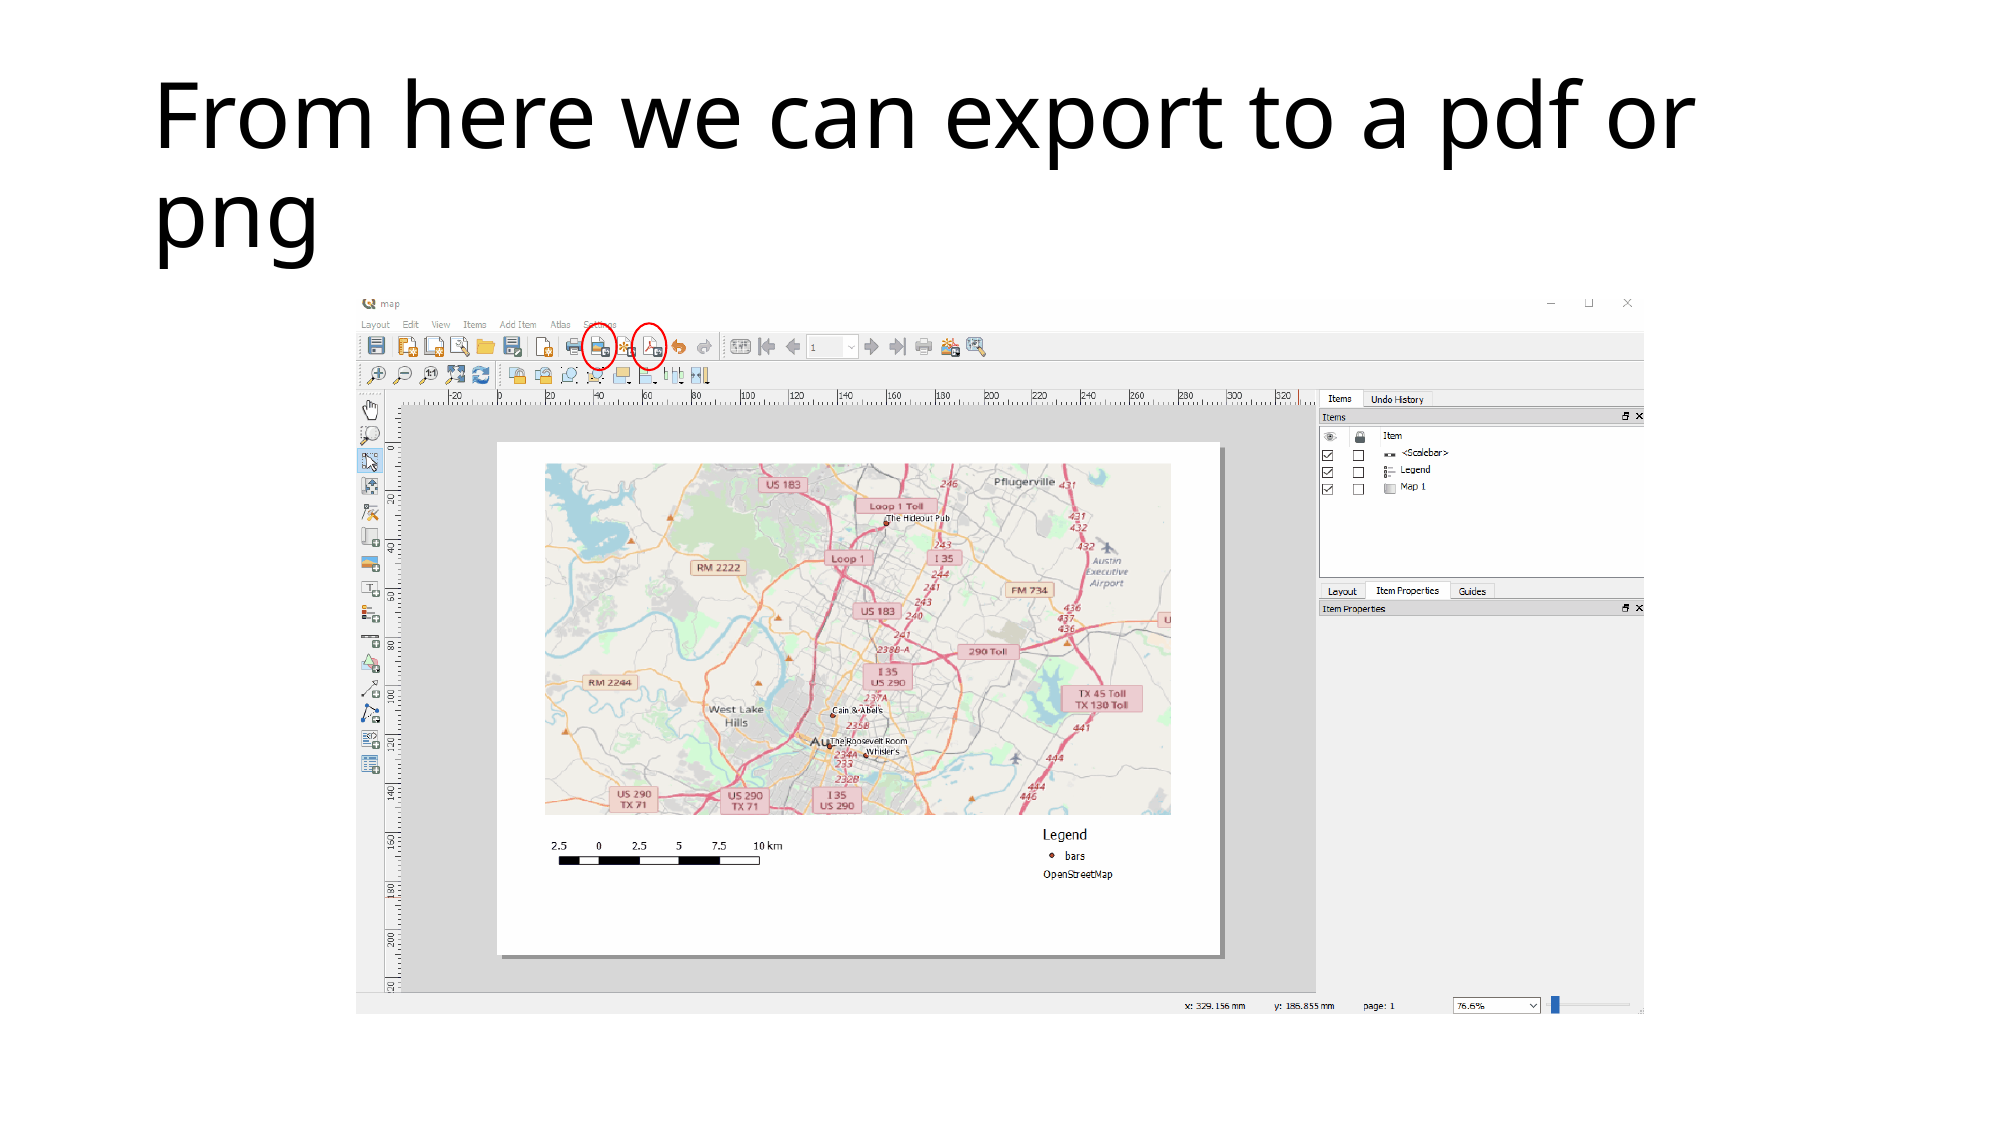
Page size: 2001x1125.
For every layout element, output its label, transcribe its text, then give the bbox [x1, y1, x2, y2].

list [356, 299, 1644, 1014]
title From here we can export to a pdf or png [137, 59, 1863, 278]
